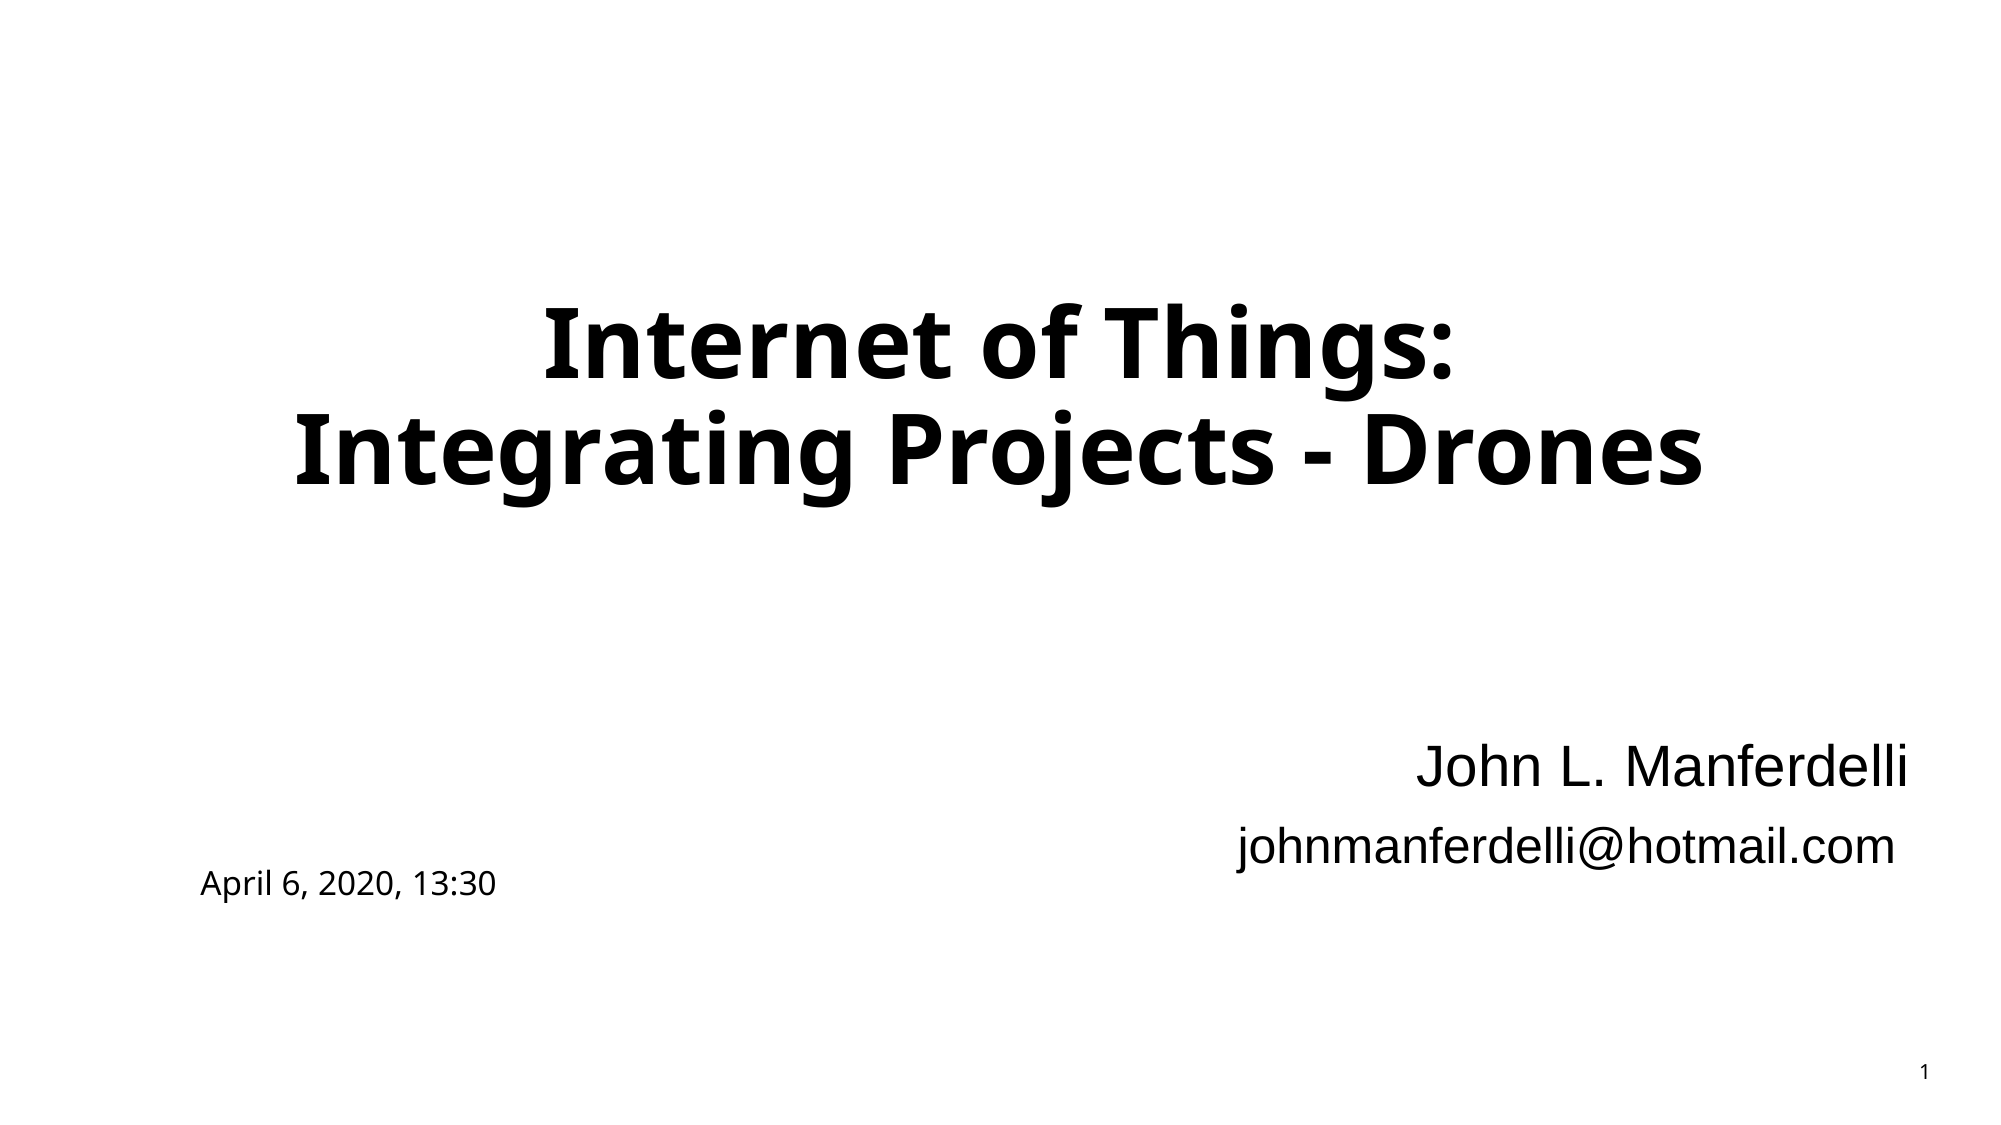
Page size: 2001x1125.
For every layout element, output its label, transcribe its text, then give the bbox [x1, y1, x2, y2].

slide_number 1 [1895, 1042, 1955, 1103]
title Internet of Things: Integrating Projects - Drones [275, 287, 1725, 529]
subtitle John L. Manferdelli johnmanferdelli@hotmail.com [844, 729, 1926, 1073]
text_box April 6, 2020, 13:30 [185, 854, 655, 910]
